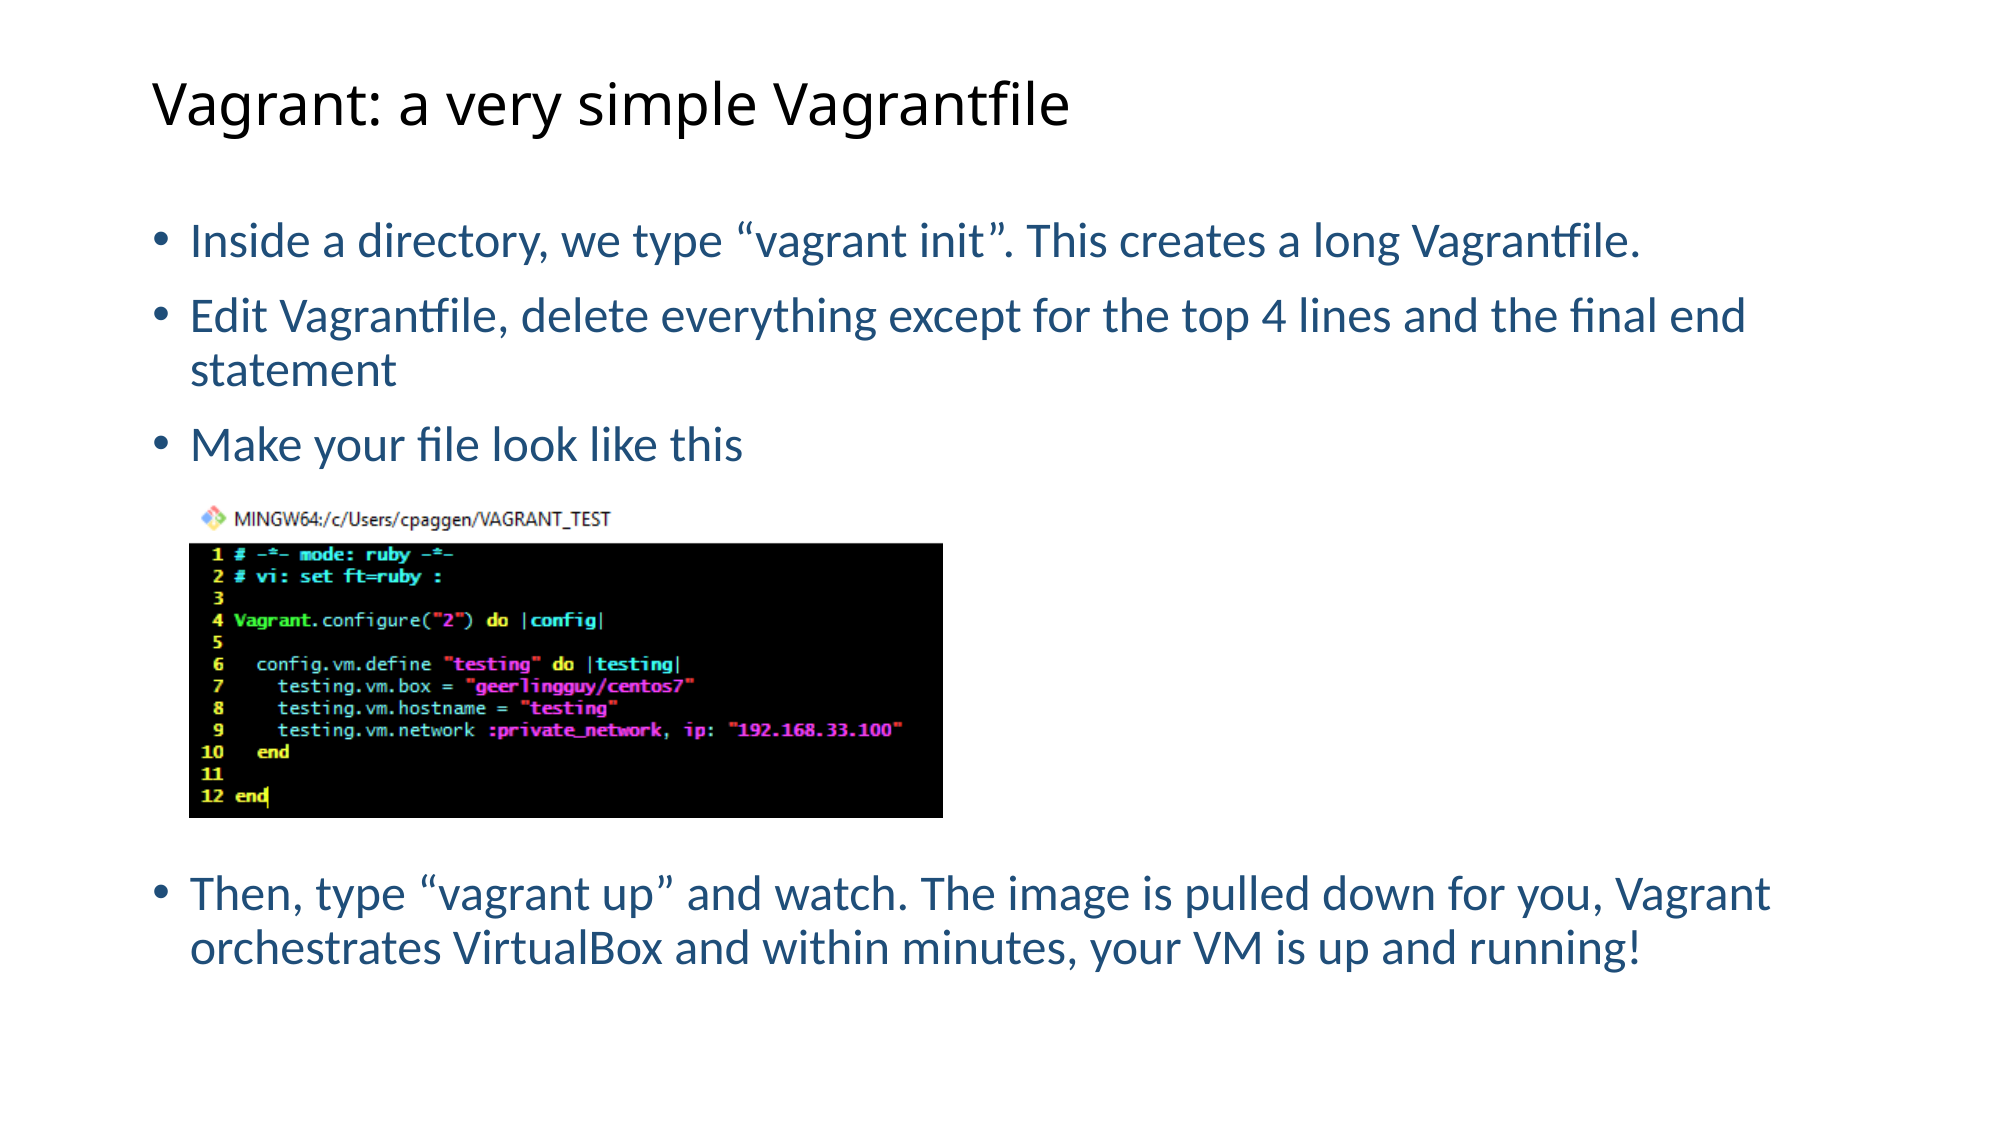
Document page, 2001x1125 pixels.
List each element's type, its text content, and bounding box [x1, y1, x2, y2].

title Vagrant: a very simple Vagrantfile [137, 59, 1863, 153]
list Inside a directory, we type “vagrant init”. This creates a long Vagrantfile. Edit Vagrantfile, delete everything except for the top 4 lines and the final end statement Make your file look like this Then, type “vagrant up” and watch. The image is pulled down for you, Vagrant orchestrates VirtualBox and within minutes, your VM is up and running! [137, 207, 1863, 1014]
picture [189, 498, 943, 818]
